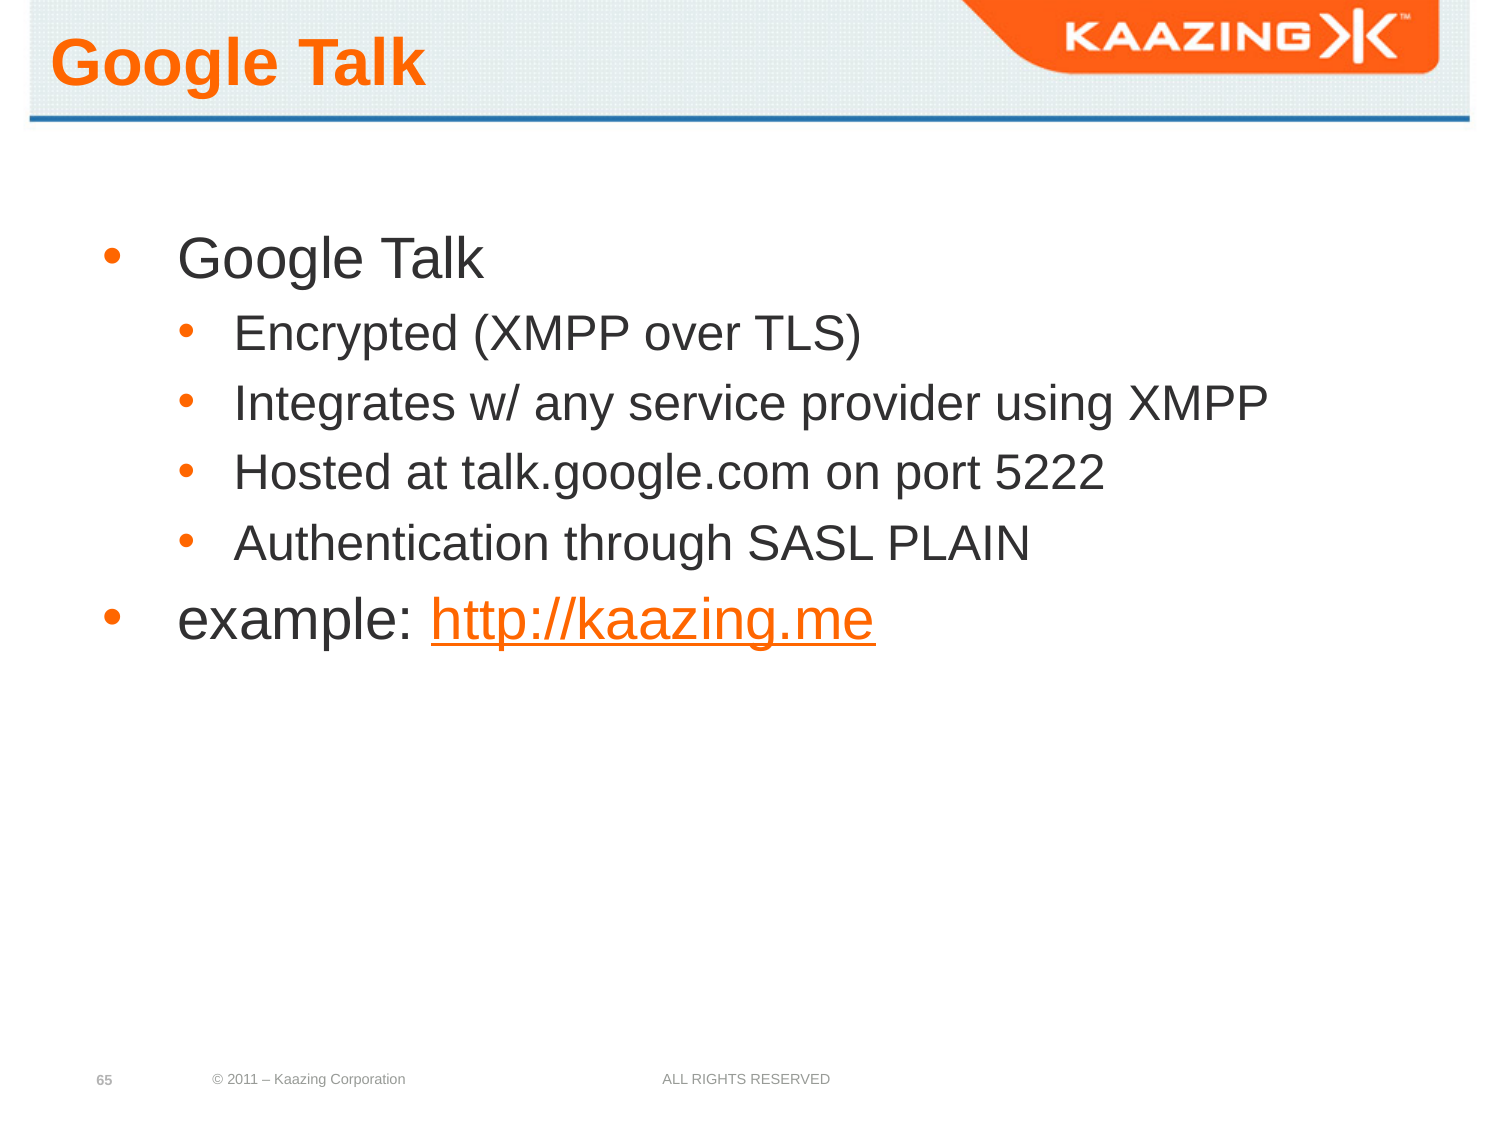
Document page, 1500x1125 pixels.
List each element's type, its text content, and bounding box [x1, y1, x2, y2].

title Google Talk [50, 12, 1338, 113]
picture [0, 0, 1500, 1125]
list Google Talk Encrypted (XMPP over TLS) Integrates w/ any service provider using XMPP Hosted at talk.google.com on port 5222 Authentication through SASL PLAIN example: http://kaazing.me [87, 212, 1425, 1013]
